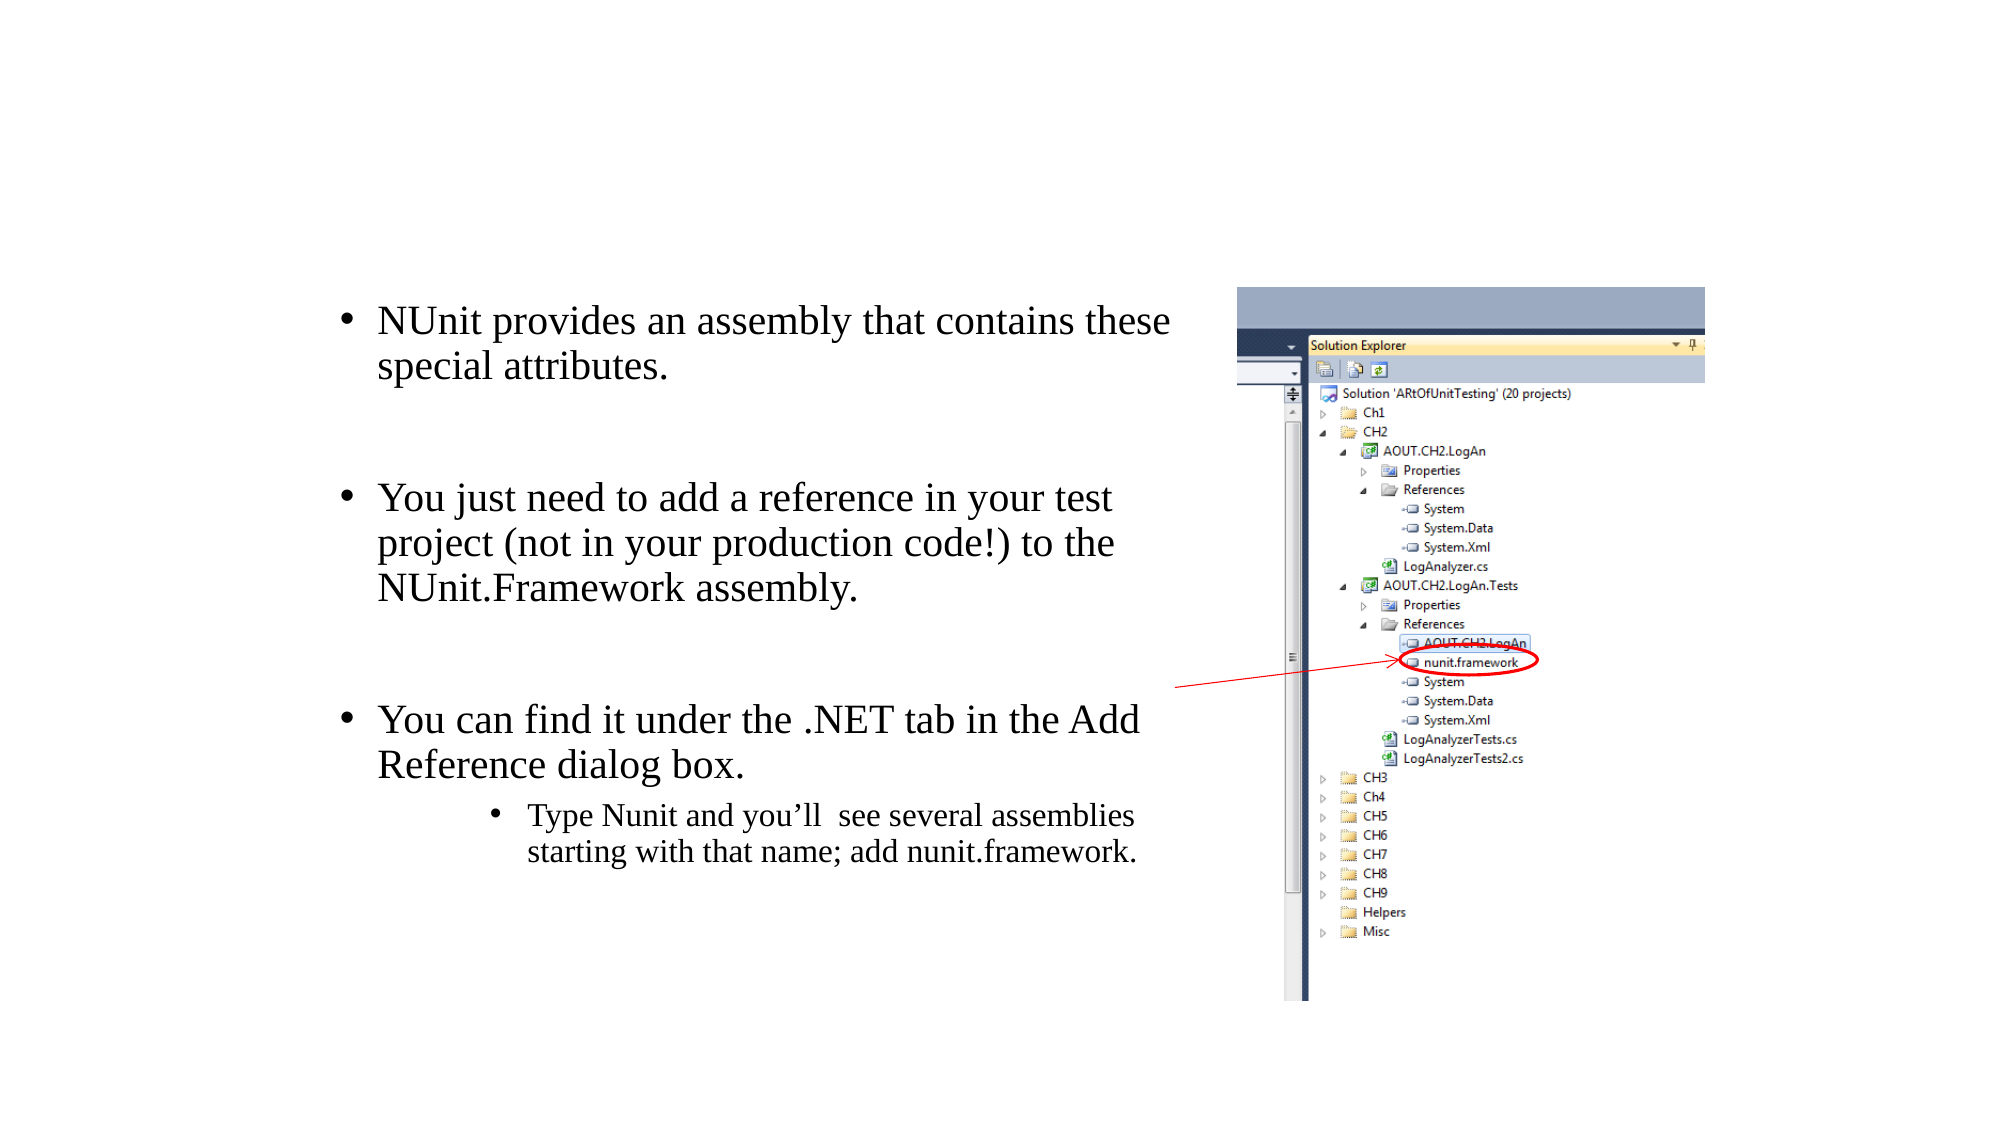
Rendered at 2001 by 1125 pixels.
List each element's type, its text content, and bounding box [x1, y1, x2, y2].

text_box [1174, 659, 1400, 688]
picture [1237, 287, 1705, 1002]
list NUnit provides an assembly that contains these special attributes. You just need to add a reference in your test project (not in your production code!) to the NUnit.Framework assembly. You can find it under the .NET tab in the Add Reference dialog box. Type Nunit and you’ll see several assemblies starting with that name; add nunit.framework. [324, 291, 1225, 1050]
